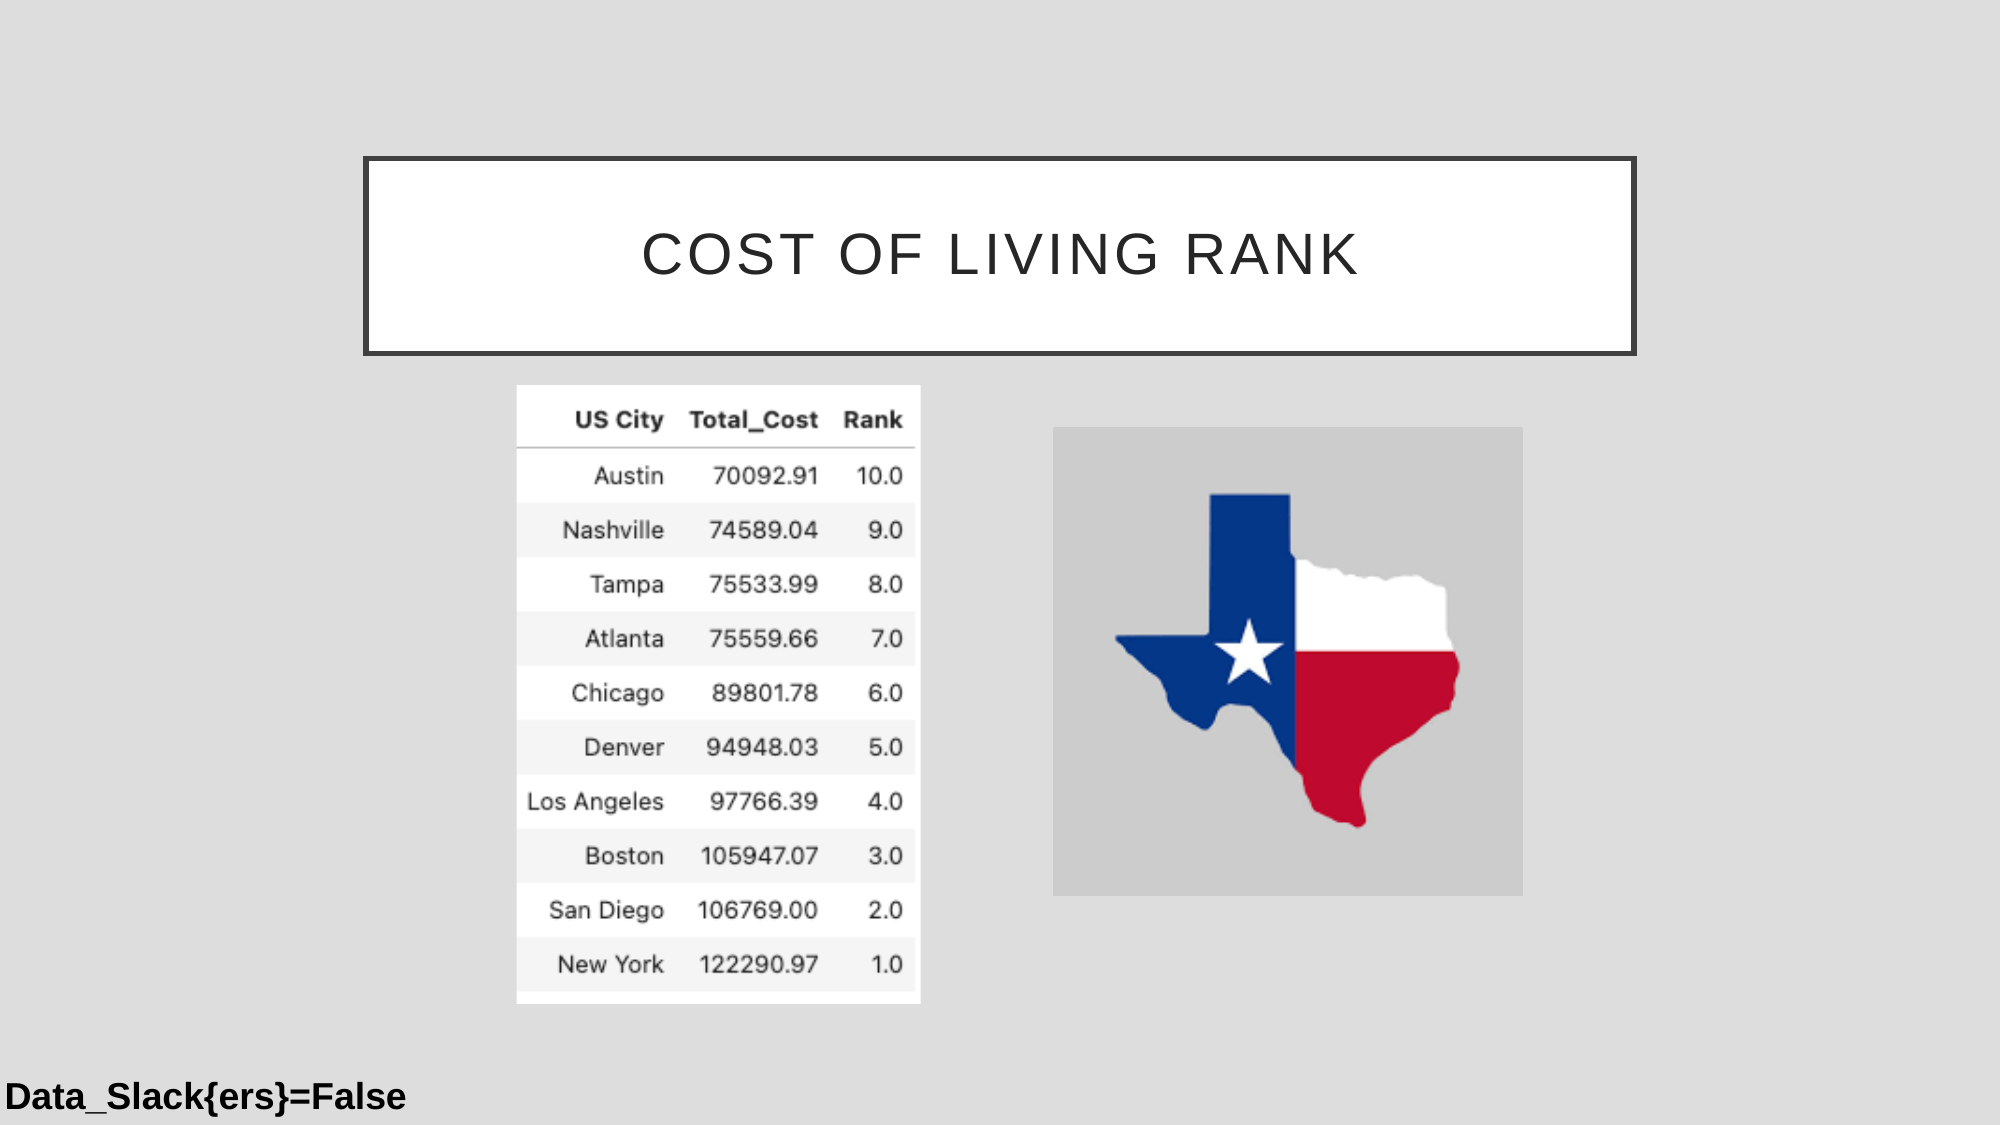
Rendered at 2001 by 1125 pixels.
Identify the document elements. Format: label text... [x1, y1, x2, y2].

picture [1053, 427, 1523, 896]
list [516, 385, 921, 1004]
title COST OF LIVING RANK [363, 156, 1637, 356]
text_box Data_Slack{ers}=False [0, 1064, 990, 1125]
